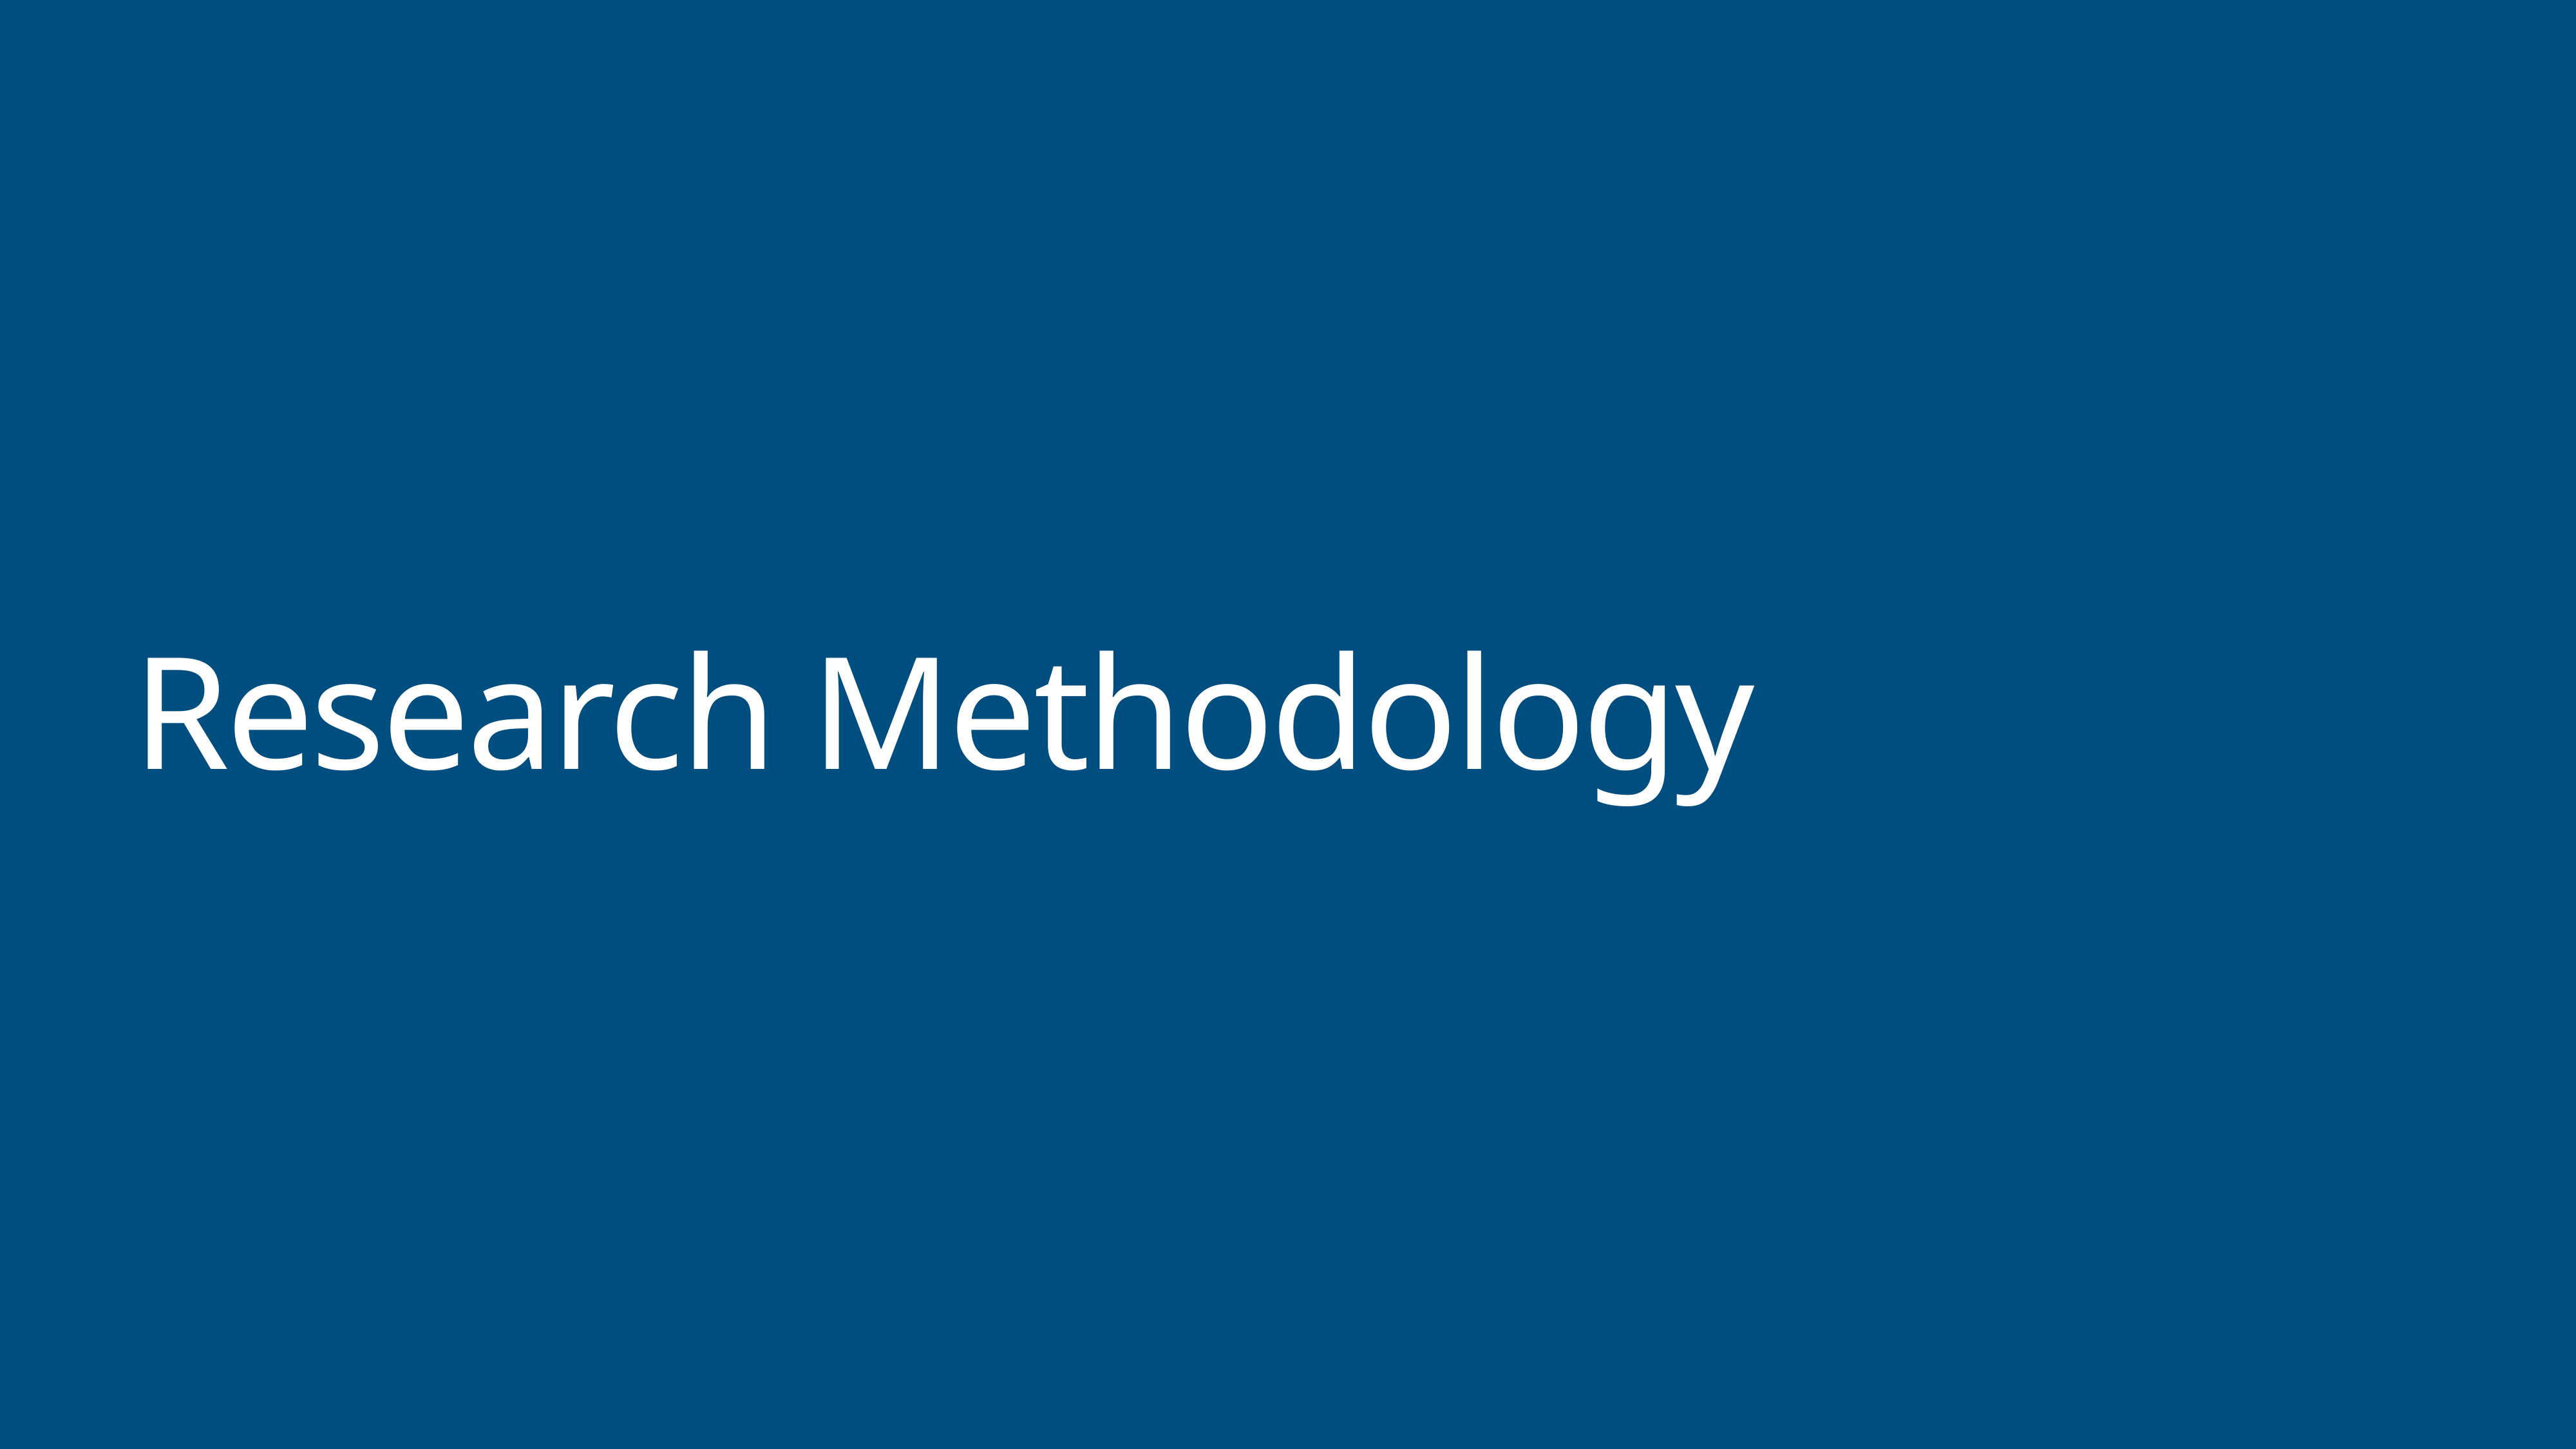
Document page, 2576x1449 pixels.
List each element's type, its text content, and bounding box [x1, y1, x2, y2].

title Research Methodology [127, 478, 2449, 971]
